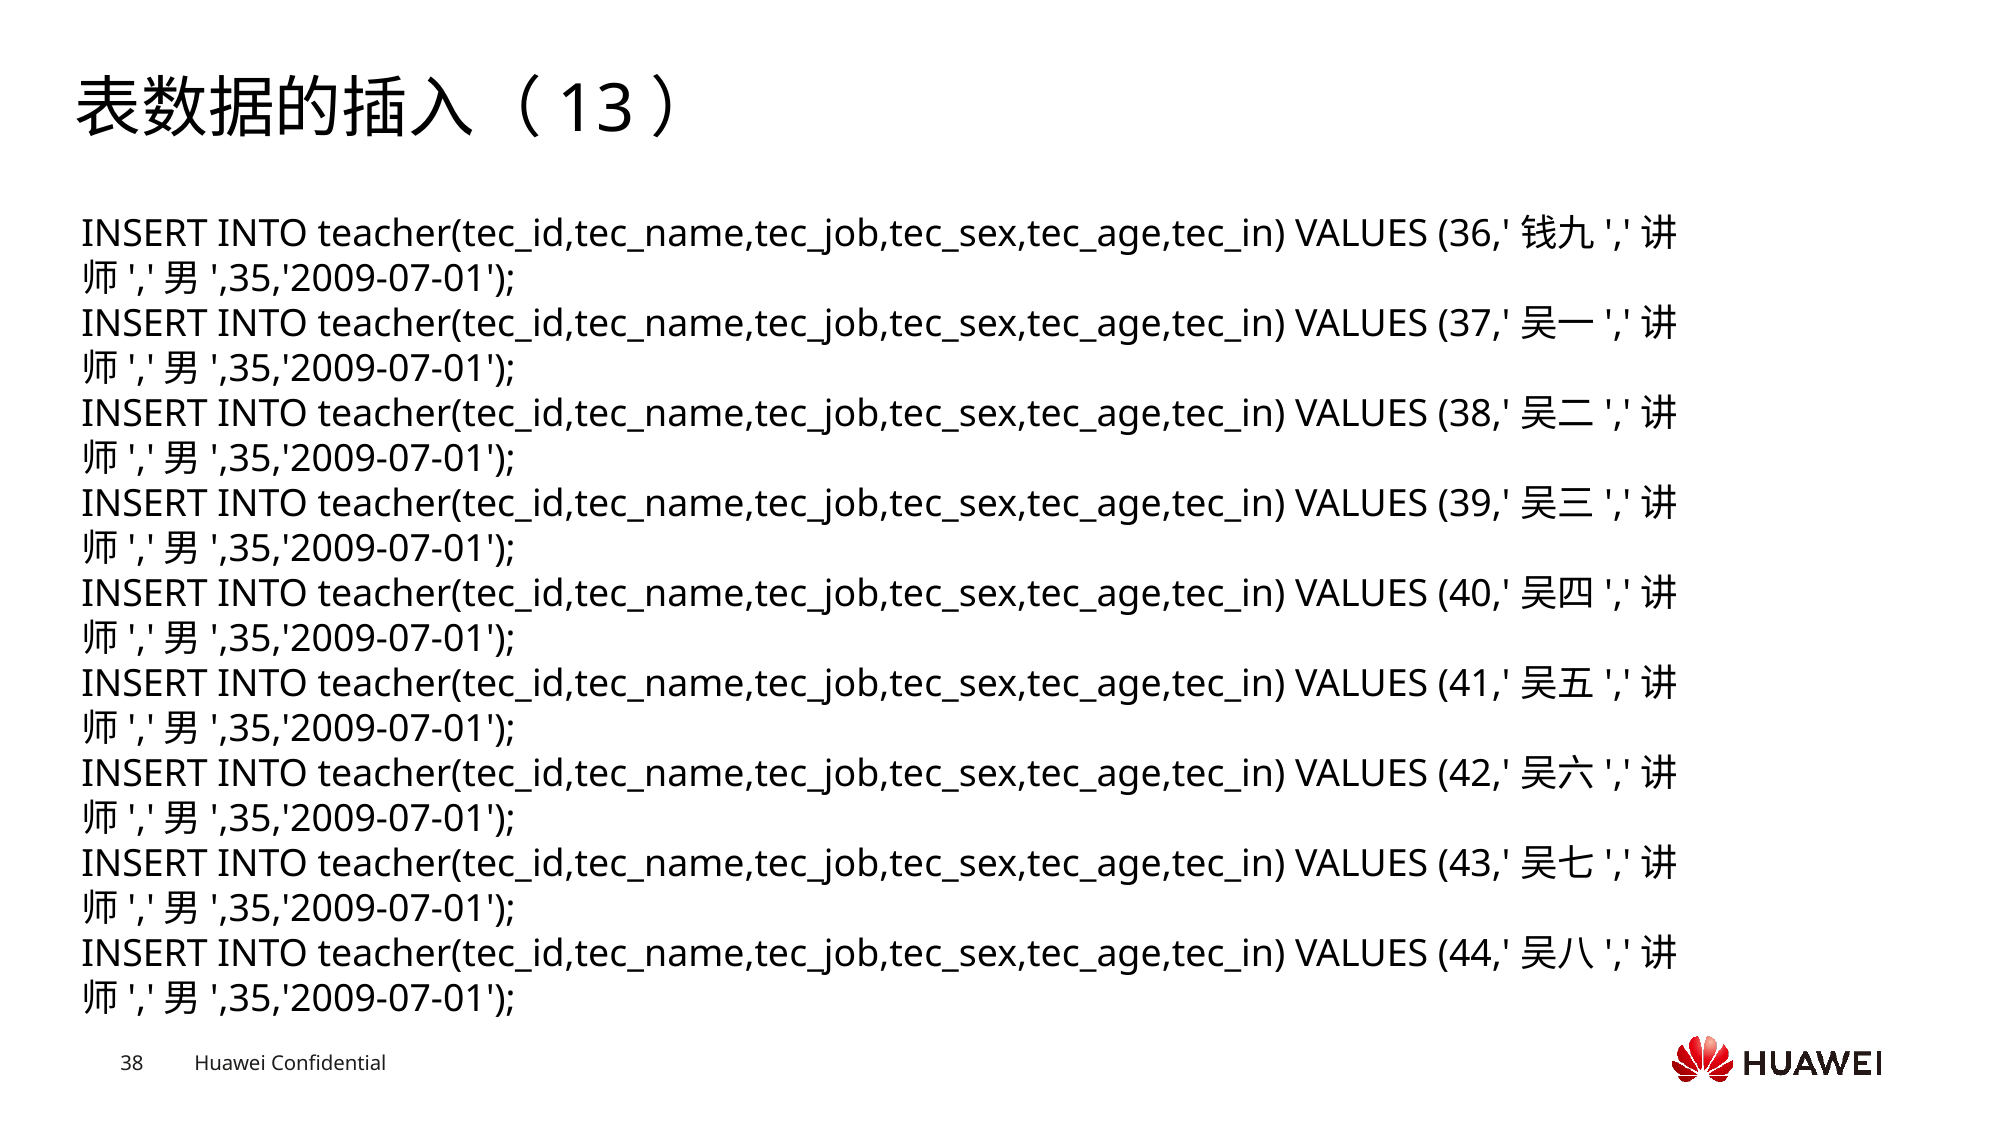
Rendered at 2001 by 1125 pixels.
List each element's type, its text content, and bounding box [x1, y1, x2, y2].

title 表数据的插入（13） [74, 73, 1928, 238]
text_box INSERT INTO teacher(tec_id,tec_name,tec_job,tec_sex,tec_age,tec_in) VALUES (36,'钱九','讲师','男',35,'2009-07-01'); INSERT INTO teacher(tec_id,tec_name,tec_job,tec_sex,tec_age,tec_in) VALUES (37,'吴一','讲师','男',35,'2009-07-01'); INSERT INTO teacher(tec_id,tec_name,tec_job,tec_sex,tec_age,tec_in) VALUES (38,'吴二','讲师','男',35,'2009-07-01'); INSERT INTO teacher(tec_id,tec_name,tec_job,tec_sex,tec_age,tec_in) VALUES (39,'吴三','讲师','男',35,'2009-07-01'); INSERT INTO teacher(tec_id,tec_name,tec_job,tec_sex,tec_age,tec_in) VALUES (40,'吴四','讲师','男',35,'2009-07-01'); INSERT INTO teacher(tec_id,tec_name,tec_job,tec_sex,tec_age,tec_in) VALUES (41,'吴五','讲师','男',35,'2009-07-01'); INSERT INTO teacher(tec_id,tec_name,tec_job,tec_sex,tec_age,tec_in) VALUES (42,'吴六','讲师','男',35,'2009-07-01'); INSERT INTO teacher(tec_id,tec_name,tec_job,tec_sex,tec_age,tec_in) VALUES (43,'吴七','讲师','男',35,'2009-07-01'); INSERT INTO teacher(tec_id,tec_name,tec_job,tec_sex,tec_age,tec_in) VALUES (44,'吴八','讲师','男',35,'2009-07-01'); [66, 201, 1874, 1027]
picture [1672, 1036, 1881, 1082]
